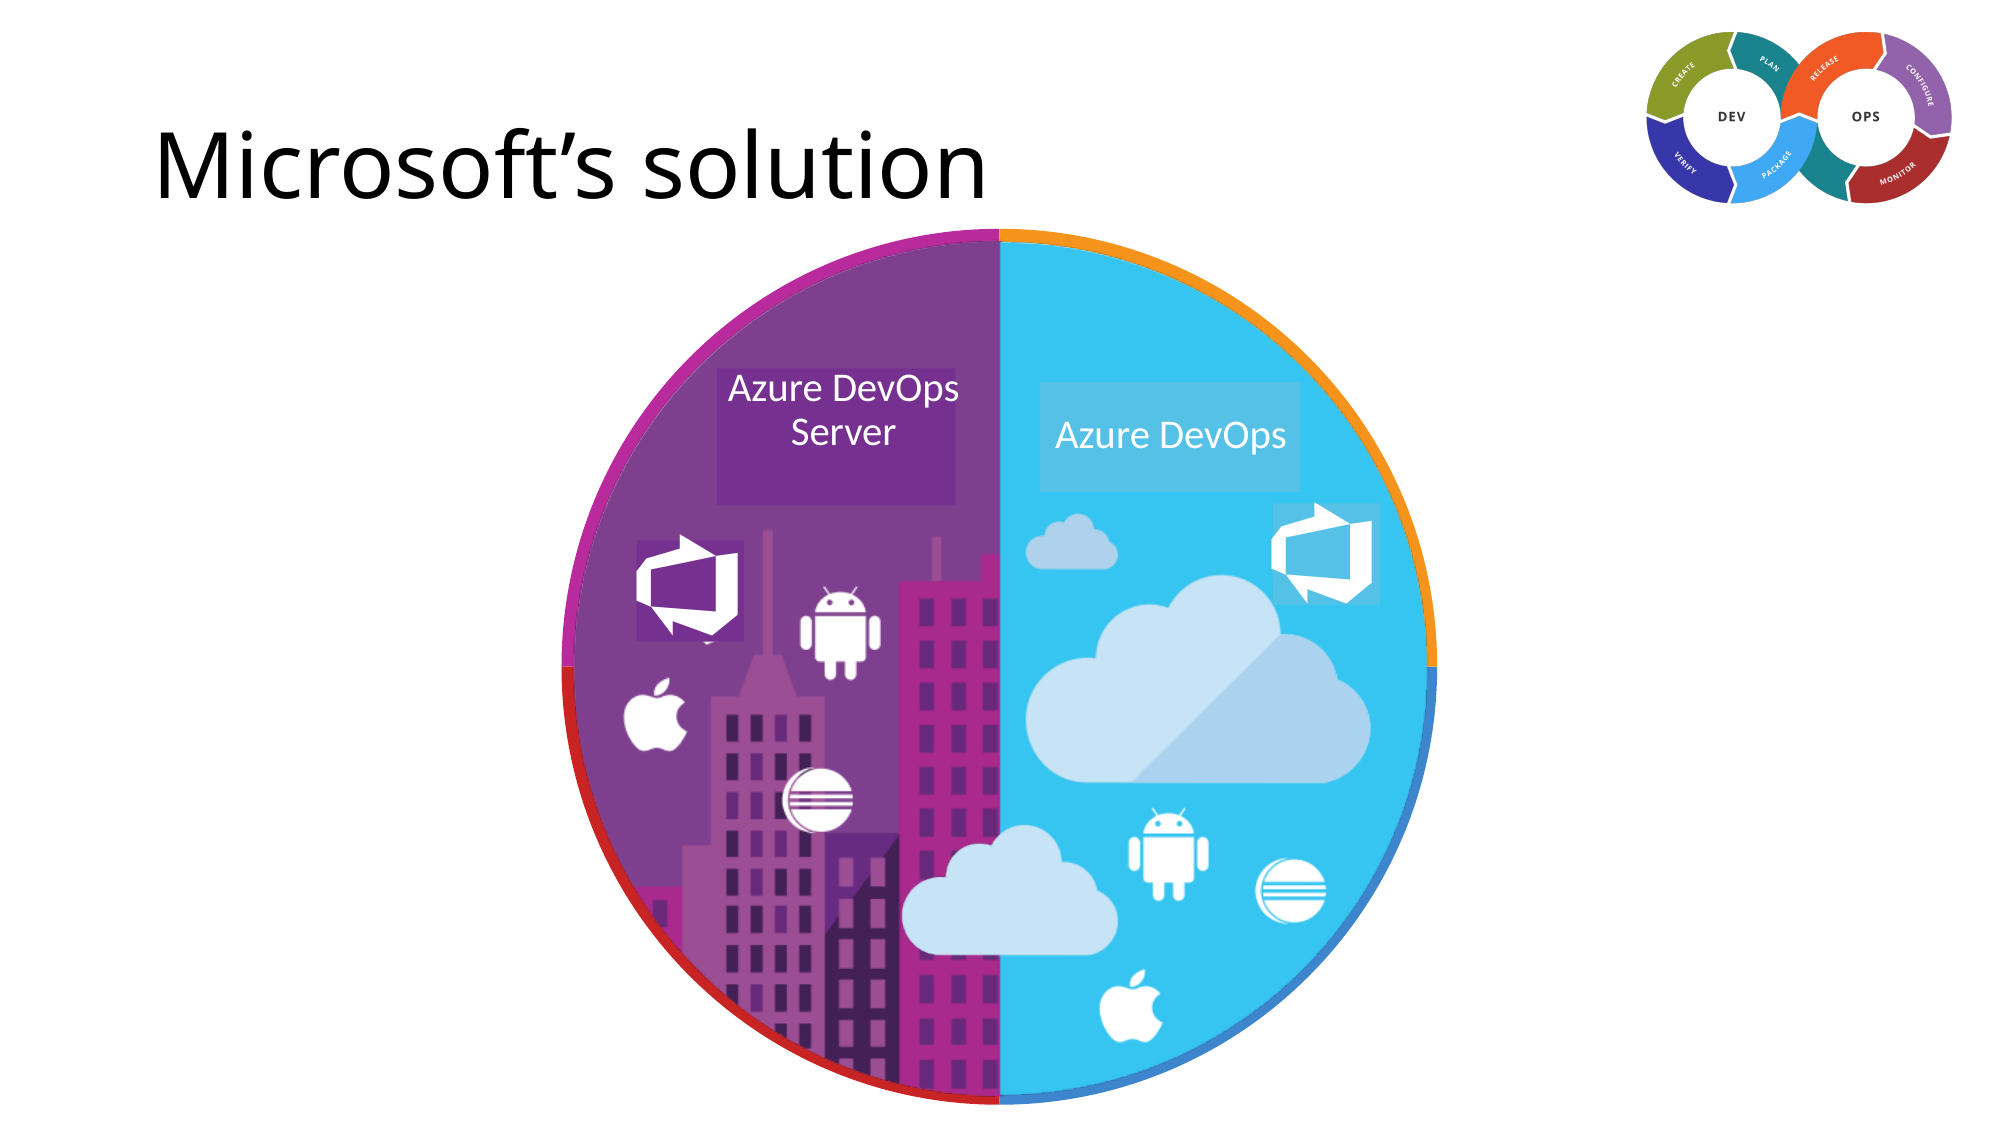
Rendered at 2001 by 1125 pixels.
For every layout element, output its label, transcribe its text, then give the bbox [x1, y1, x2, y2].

picture [1645, 30, 1953, 205]
picture [472, 107, 1583, 1125]
title Microsoft’s solution [137, 59, 1863, 278]
